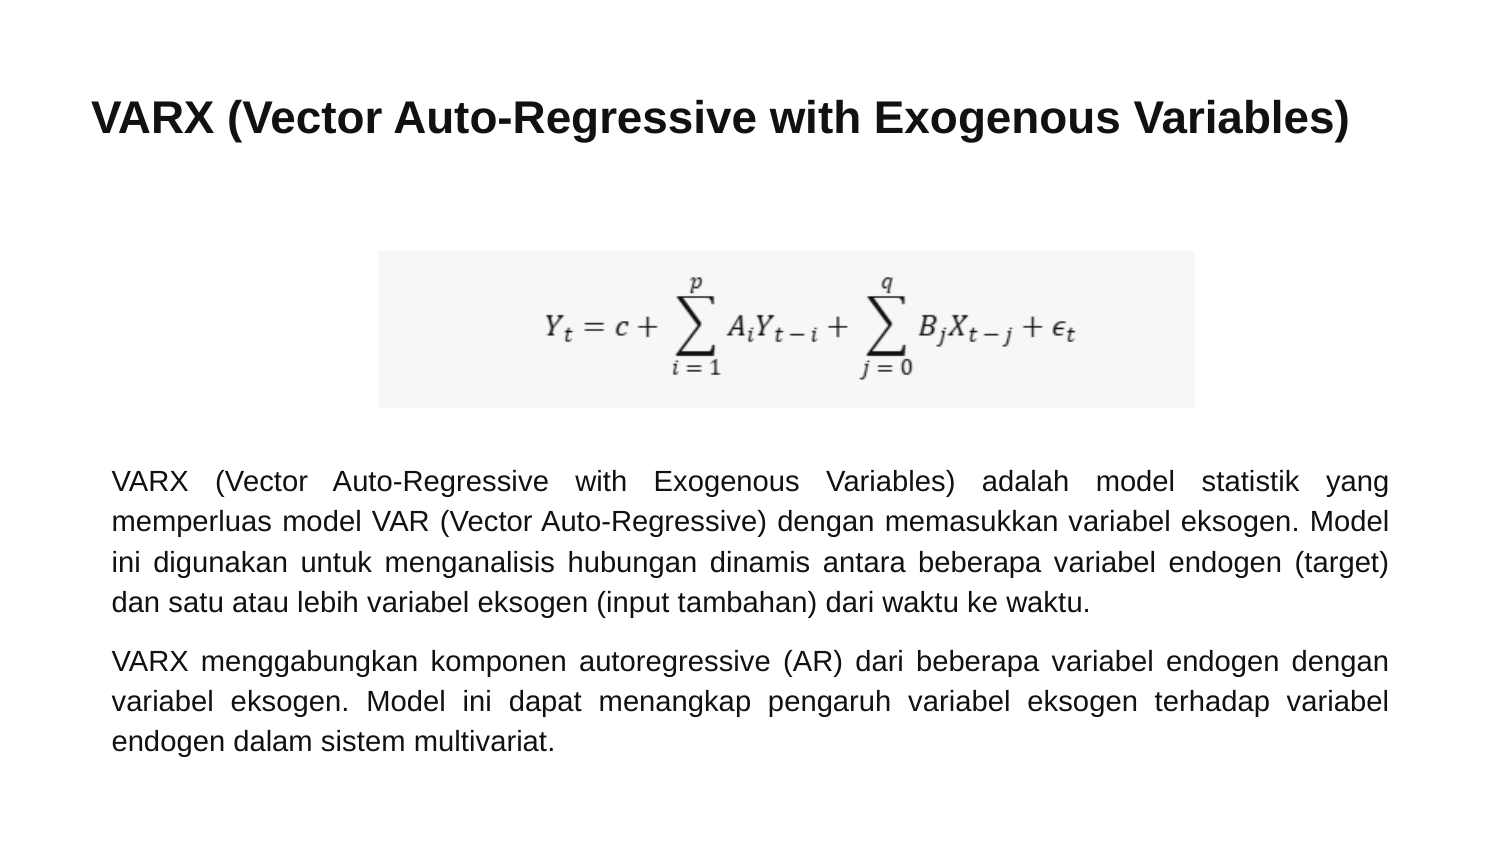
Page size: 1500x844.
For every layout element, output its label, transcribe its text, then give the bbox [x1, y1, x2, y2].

list VARX (Vector Auto-Regressive with Exogenous Variables) adalah model statistik yang memperluas model VAR (Vector Auto-Regressive) dengan memasukkan variabel eksogen. Model ini digunakan untuk menganalisis hubungan dinamis antara beberapa variabel endogen (target) dan satu atau lebih variabel eksogen (input tambahan) dari waktu ke waktu. VARX menggabungkan komponen autoregressive (AR) dari beberapa variabel endogen dengan variabel eksogen. Model ini dapat menangkap pengaruh variabel eksogen terhadap variabel endogen dalam sistem multivariat. [96, 442, 1407, 788]
title VARX (Vector Auto-Regressive with Exogenous Variables) [76, 72, 1419, 167]
picture [378, 250, 1195, 408]
